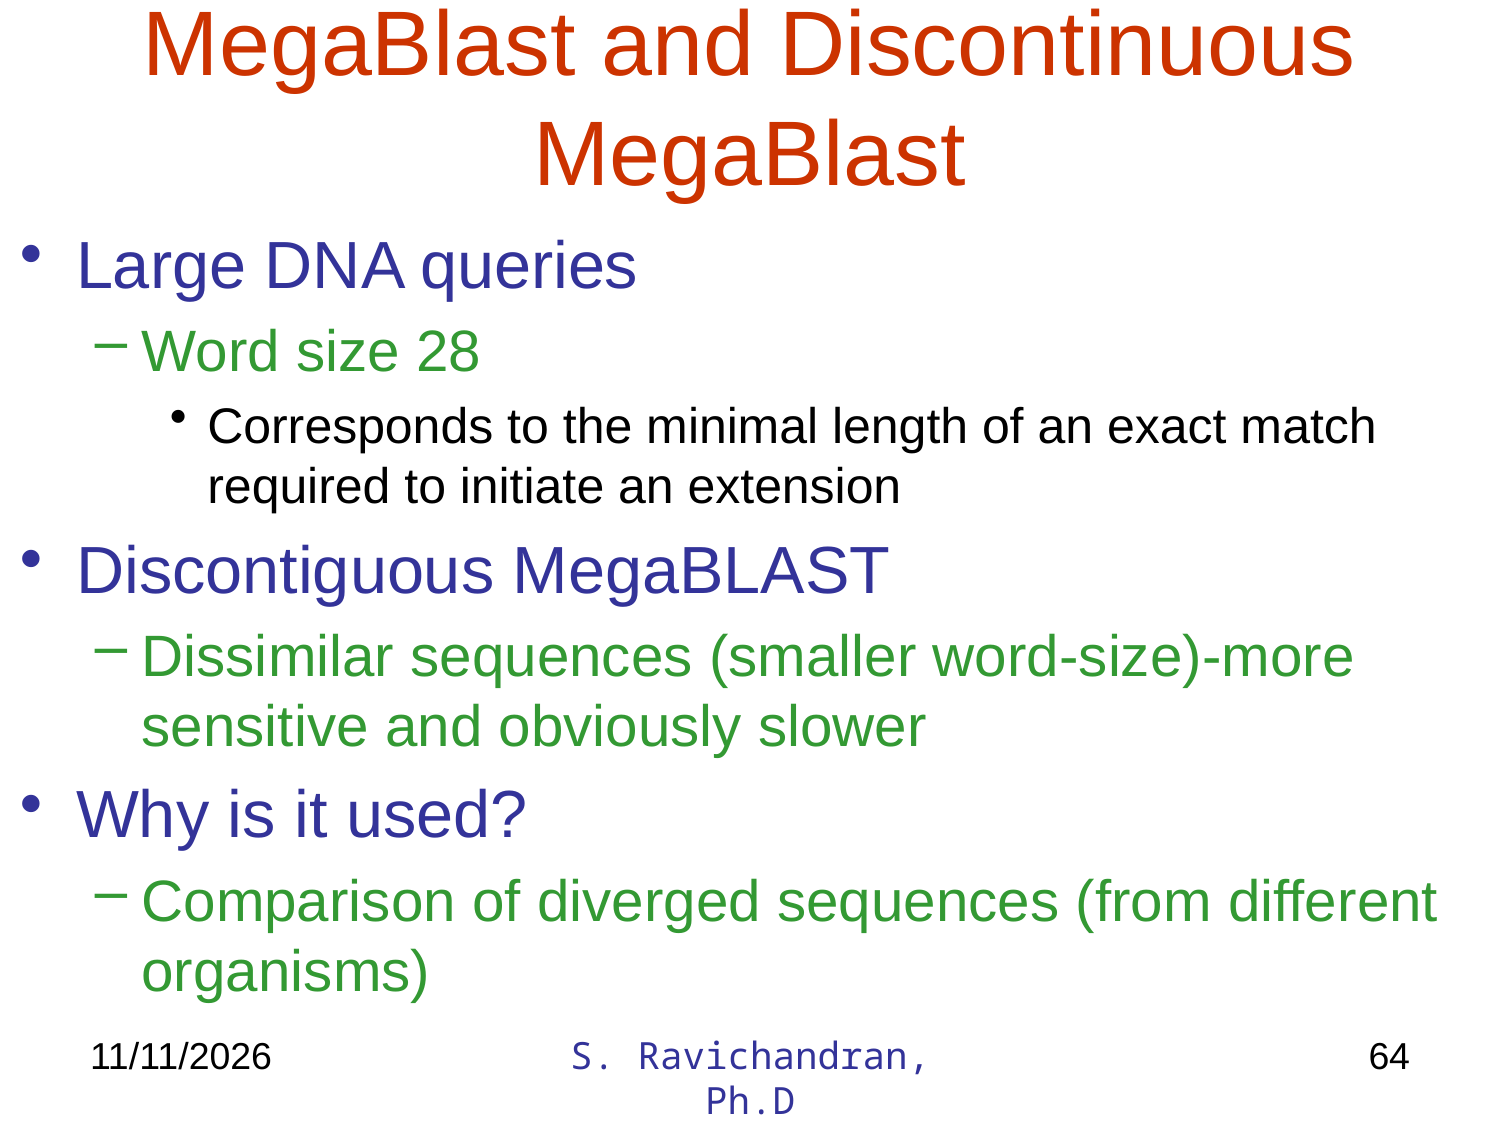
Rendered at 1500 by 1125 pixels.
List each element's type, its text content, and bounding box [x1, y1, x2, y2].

footer S. Ravichandran, Ph.D [512, 1024, 988, 1103]
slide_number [74, 1024, 426, 1103]
slide_number 64 [1074, 1024, 1426, 1103]
title MegaBlast and Discontinuous MegaBlast [75, 0, 1425, 188]
list Large DNA queries Word size 28 Corresponds to the minimal length of an exact match required to initiate an extension Discontiguous MegaBLAST Dissimilar sequences (smaller word-size)-more sensitive and obviously slower Why is it used? Comparison of diverged sequences (from different organisms) [4, 213, 1496, 957]
